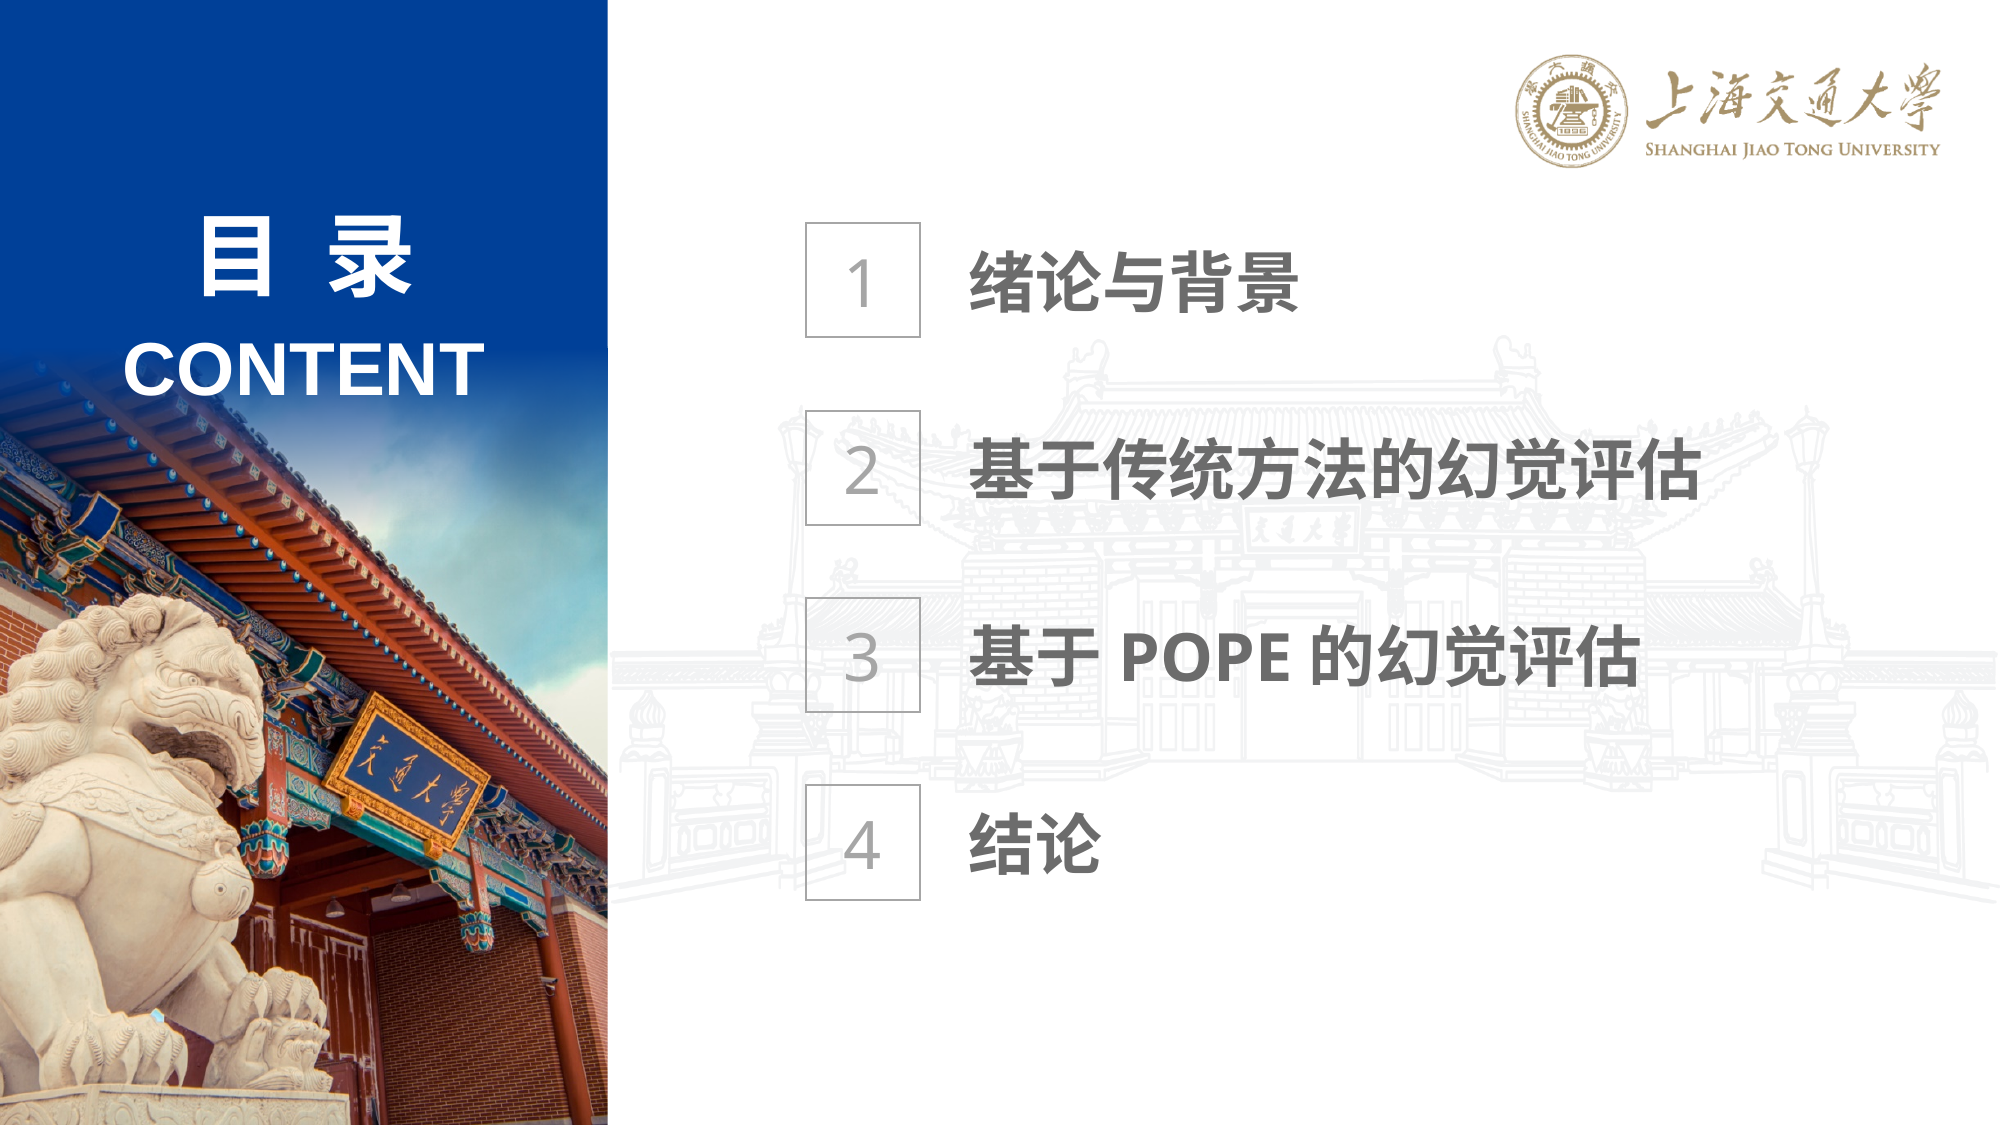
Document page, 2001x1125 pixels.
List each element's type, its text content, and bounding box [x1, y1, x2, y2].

text_box 4 [805, 784, 921, 901]
text_box 绪论与背景 [953, 222, 1861, 338]
text_box 1 [805, 222, 921, 338]
picture [0, 462, 608, 1125]
text_box 结论 [953, 784, 1861, 901]
text_box 3 [805, 597, 921, 713]
text_box 基于传统方法的幻觉评估 [953, 410, 1861, 526]
text_box 基于POPE的幻觉评估 [953, 597, 1861, 713]
text_box 2 [805, 410, 921, 526]
